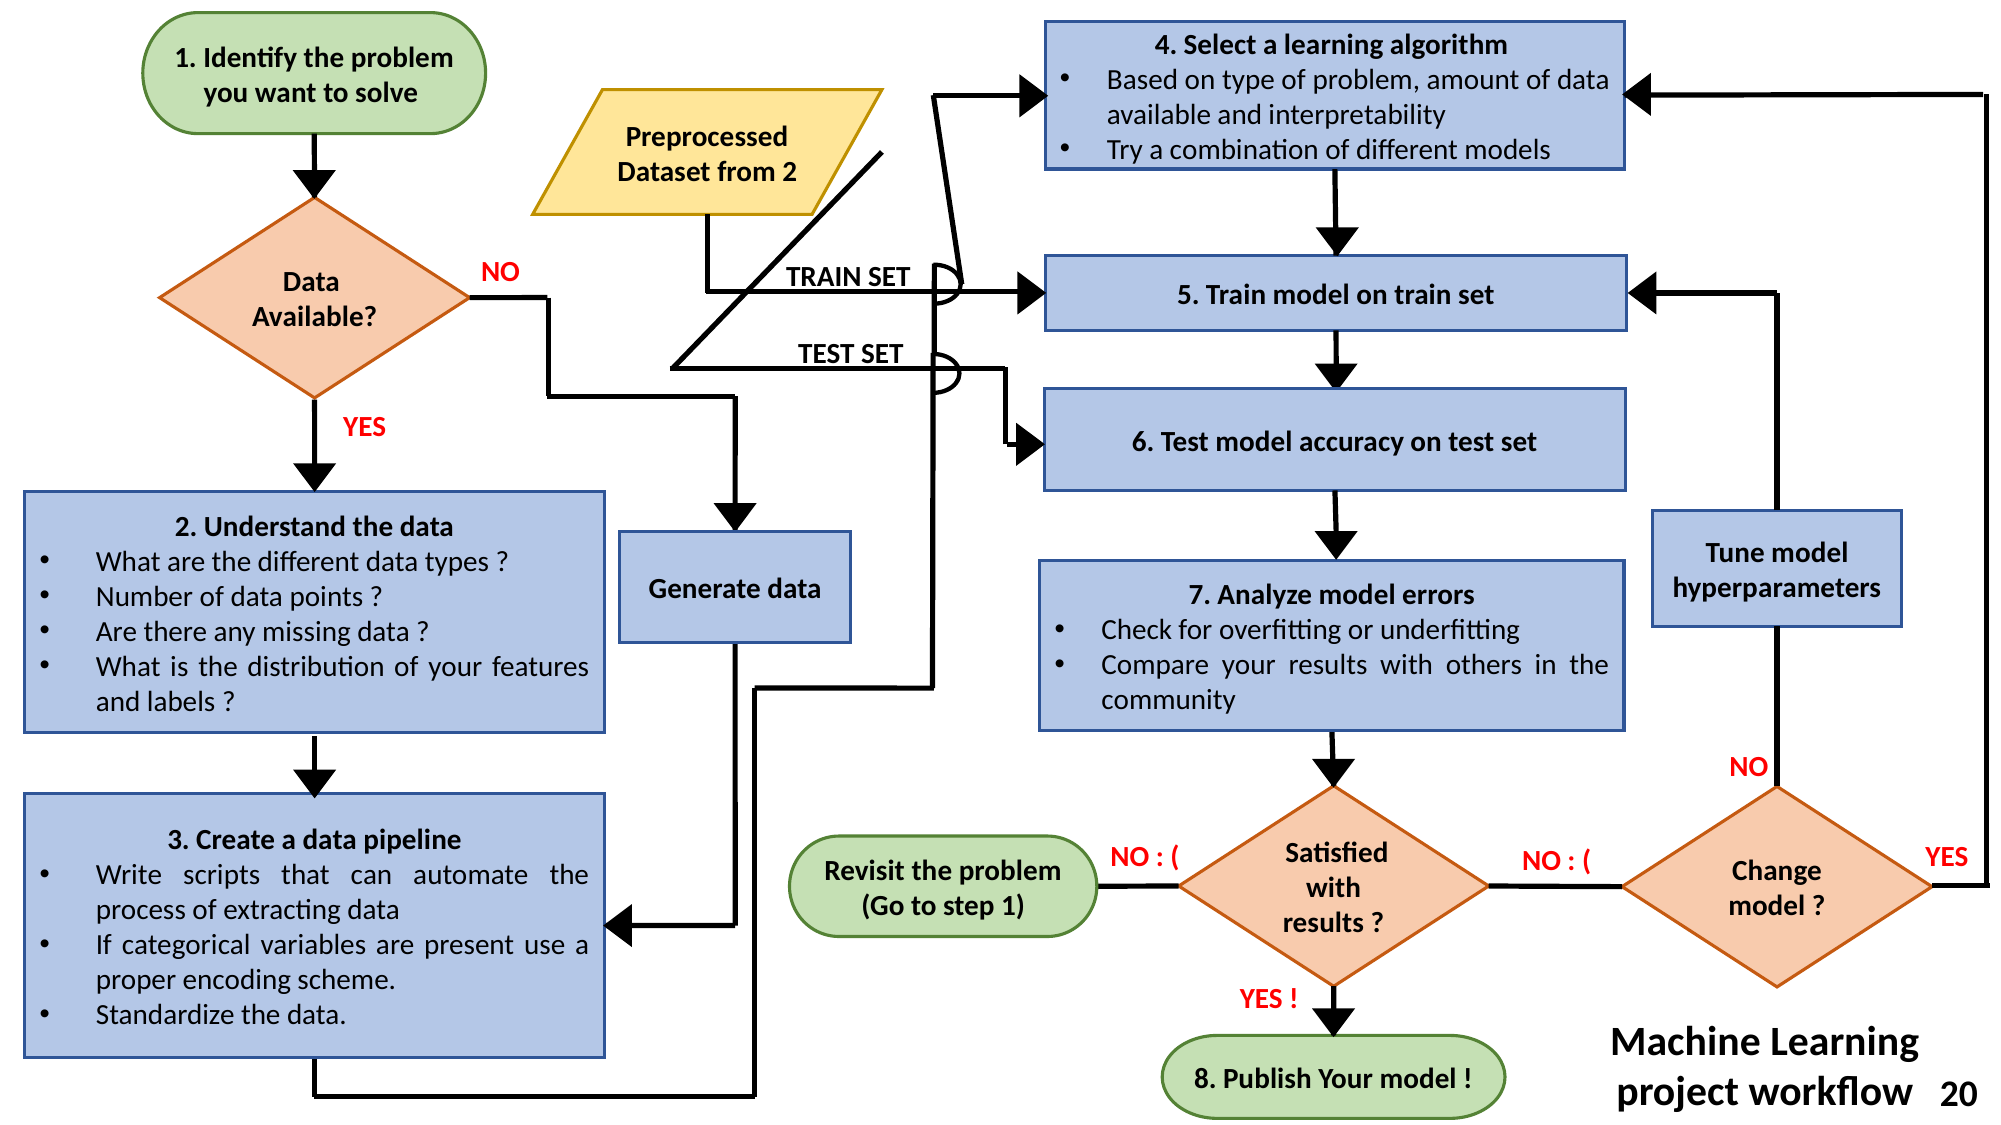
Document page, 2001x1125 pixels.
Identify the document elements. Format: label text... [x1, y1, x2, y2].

text_box [1337, 227, 1359, 257]
text_box [1332, 758, 1356, 788]
text_box TEST SET [783, 326, 919, 368]
text_box Generate data [619, 531, 852, 644]
text_box 2. Understand the data What are the different data types ? Number of data points ? Are there any missing data ? What is the distribution of your features and labels ? [24, 491, 605, 733]
text_box TRAIN SET [771, 292, 926, 300]
text_box YES [328, 400, 401, 450]
text_box [603, 904, 632, 948]
text_box [1314, 363, 1358, 387]
text_box NO : ( [1094, 830, 1195, 880]
text_box 7. Analyze model errors Check for overfitting or underfitting Compare your results with others in the community [1039, 560, 1625, 731]
text_box [1315, 227, 1334, 252]
text_box NO : ( [1507, 833, 1606, 884]
text_box Change model ? [1623, 786, 1932, 989]
text_box Revisit the problem (Go to step 1) [788, 835, 1098, 938]
text_box [293, 769, 337, 799]
text_box [292, 170, 336, 199]
text_box TRAIN SET [771, 250, 926, 291]
text_box [293, 463, 337, 492]
text_box Preprocessed Dataset from 2 [530, 88, 884, 216]
text_box 5. Train model on train set [1044, 254, 1628, 331]
text_box NO [466, 245, 535, 295]
text_box [713, 503, 735, 531]
text_box NO [1780, 739, 1784, 789]
text_box Tune model hyperparameters [1652, 509, 1902, 627]
text_box [1312, 1008, 1356, 1038]
text_box 8. Publish Your model ! [1161, 1034, 1507, 1120]
text_box [932, 369, 962, 395]
text_box [1019, 74, 1049, 118]
text_box YES [1910, 829, 1984, 880]
text_box 3. Create a data pipeline Write scripts that can automate the process of extracting data If categorical variables are present use a proper encoding scheme. Standardize the data. [24, 792, 605, 1059]
text_box [1312, 758, 1331, 785]
text_box [1622, 72, 1651, 116]
text_box 6. Test model accuracy on test set [1043, 387, 1627, 491]
text_box [1314, 531, 1358, 560]
text_box Satisfied with results ? [1179, 786, 1488, 986]
slide_number 20 [1542, 1061, 1993, 1122]
text_box TEST SET [783, 369, 919, 377]
text_box [1016, 422, 1045, 466]
text_box [1627, 271, 1657, 315]
text_box [736, 503, 757, 531]
text_box Data Available? [157, 198, 469, 399]
text_box [932, 352, 961, 368]
text_box [937, 292, 961, 306]
text_box YES ! [1224, 971, 1314, 1022]
text_box [1017, 271, 1047, 315]
text_box [956, 284, 963, 291]
text_box [935, 262, 958, 282]
text_box NO [1714, 739, 1774, 790]
text_box Machine Learning project workflow [1536, 1006, 1993, 1122]
text_box 1. Identify the problem you want to solve [141, 11, 487, 135]
text_box 4. Select a learning algorithm Based on type of problem, amount of data available and interpretability Try a combination of different models [1044, 20, 1626, 170]
